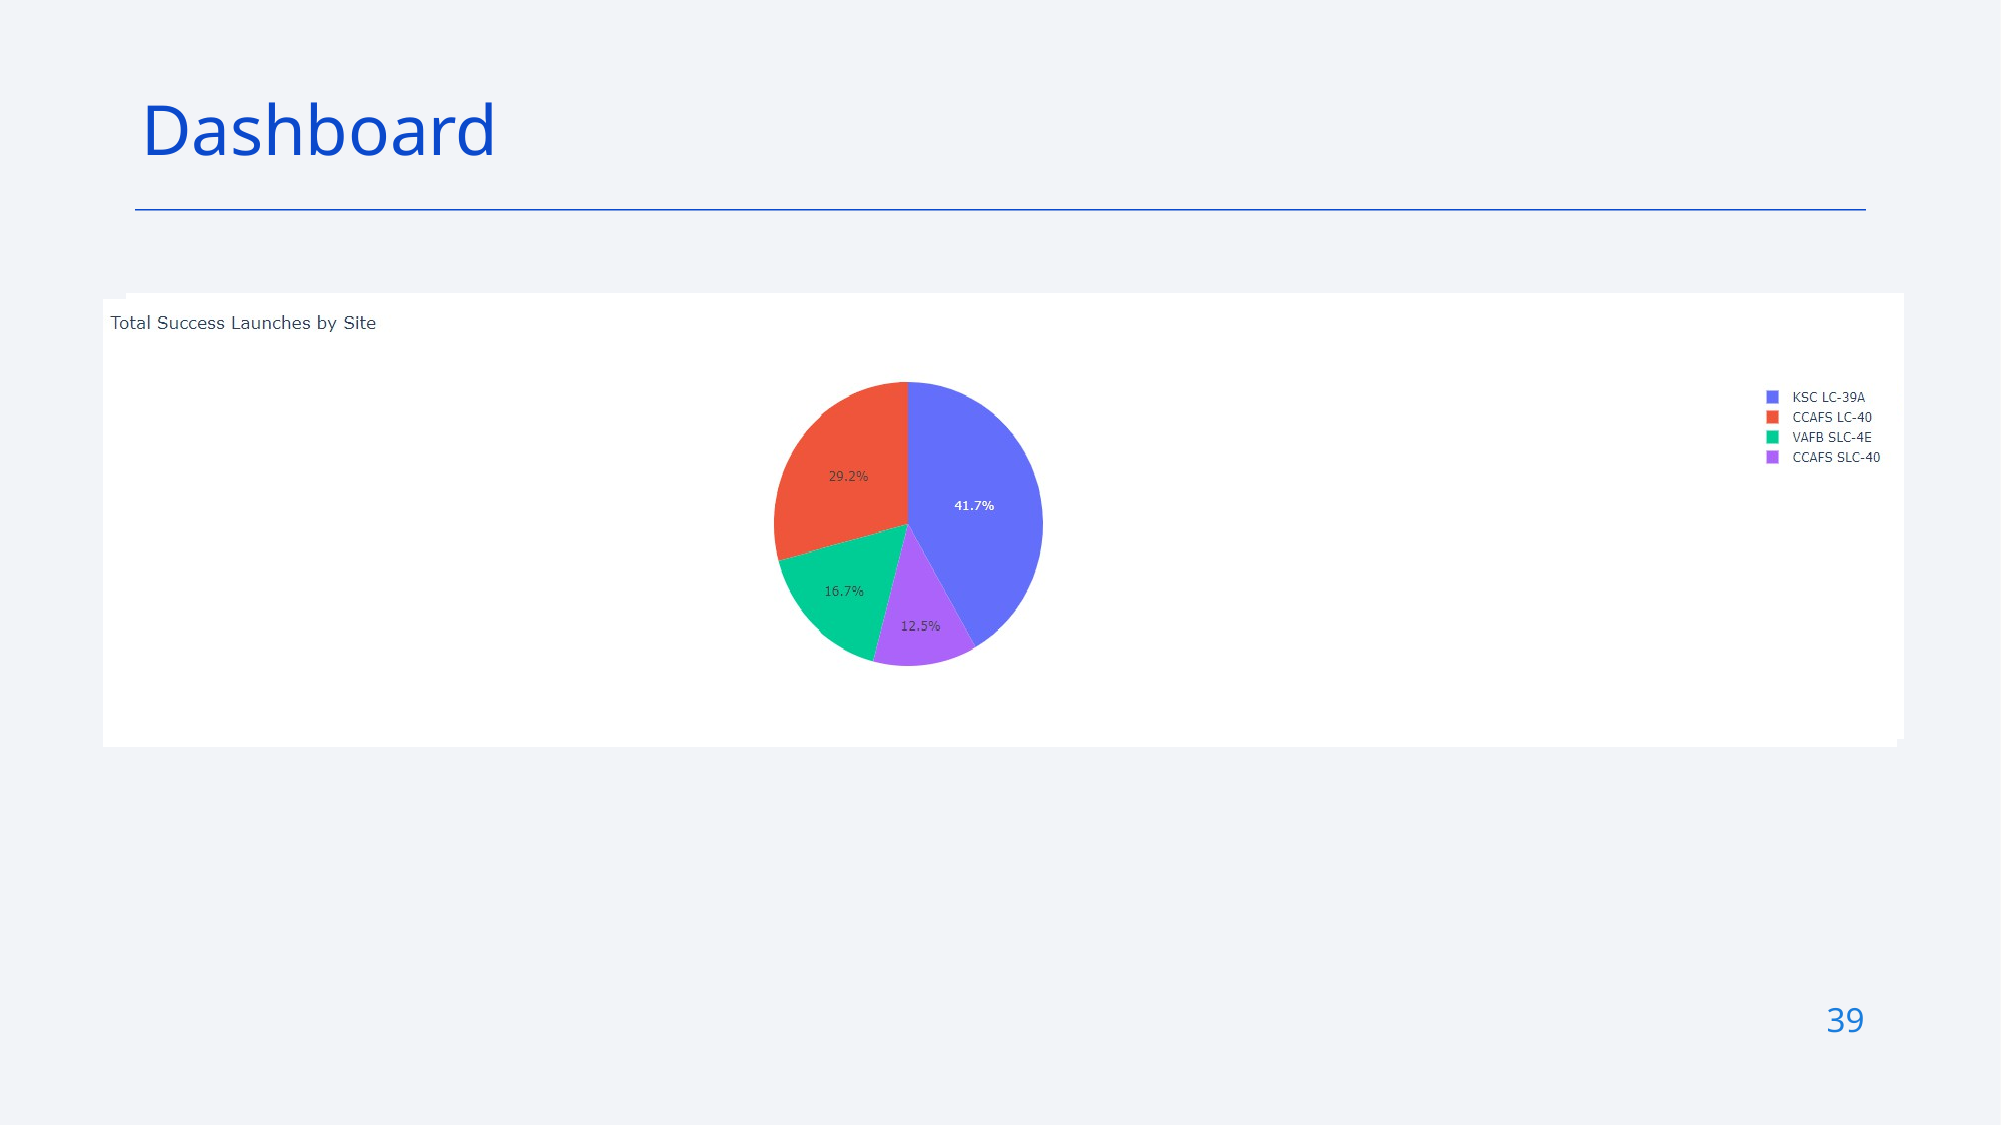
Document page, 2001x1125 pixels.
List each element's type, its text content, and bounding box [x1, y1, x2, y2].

slide_number 39 [1429, 988, 1880, 1055]
picture [0, 0, 2001, 1125]
text_box Dashboard [126, 88, 1852, 179]
